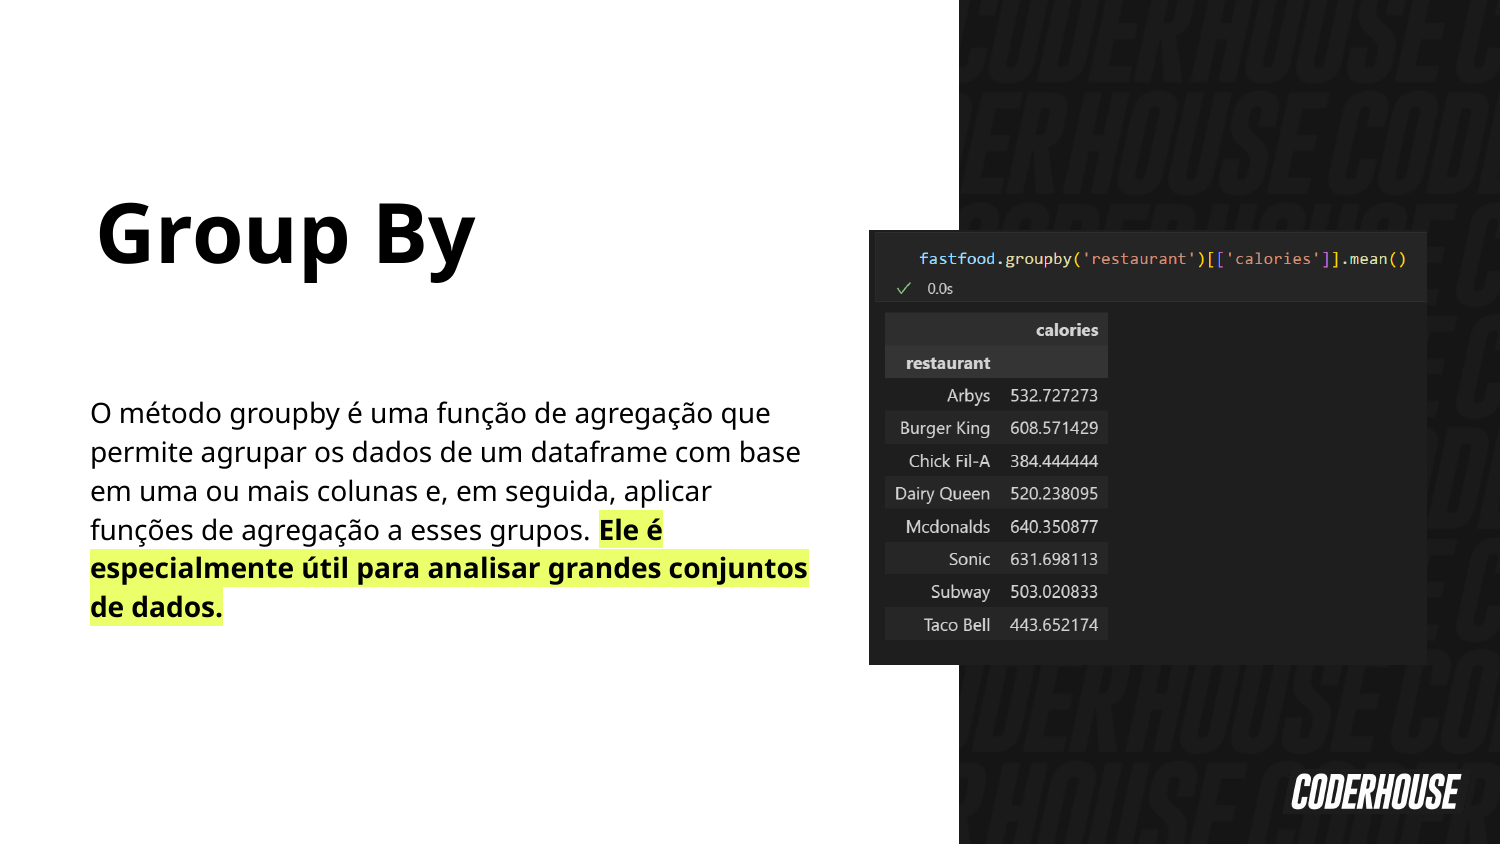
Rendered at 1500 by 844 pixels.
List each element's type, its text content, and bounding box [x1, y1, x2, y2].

picture [869, 0, 1500, 844]
text_box Group By [80, 176, 930, 297]
text_box O método groupby é uma função de agregação que permite agrupar os dados de um dataframe com base em uma ou mais colunas e, em seguida, aplicar funções de agregação a esses grupos. Ele é especialmente útil para analisar grandes conjuntos de dados. [75, 375, 826, 766]
